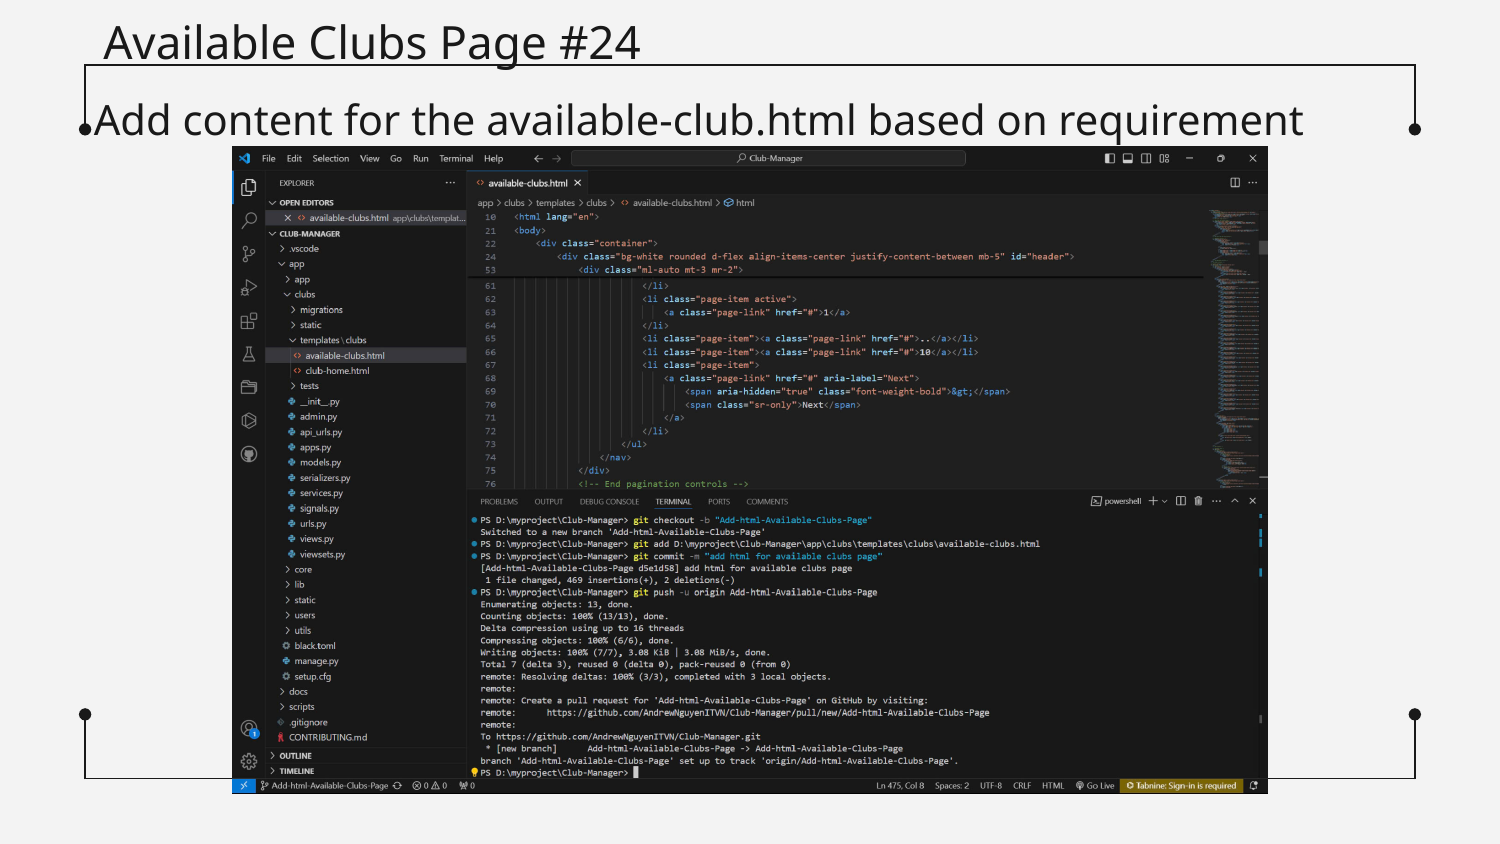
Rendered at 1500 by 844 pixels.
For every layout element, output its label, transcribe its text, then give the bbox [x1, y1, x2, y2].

picture [231, 146, 1269, 794]
title Available Clubs Page #24 [88, 0, 1114, 53]
title Add content for the available-club.html based on requirement [78, 53, 1439, 159]
